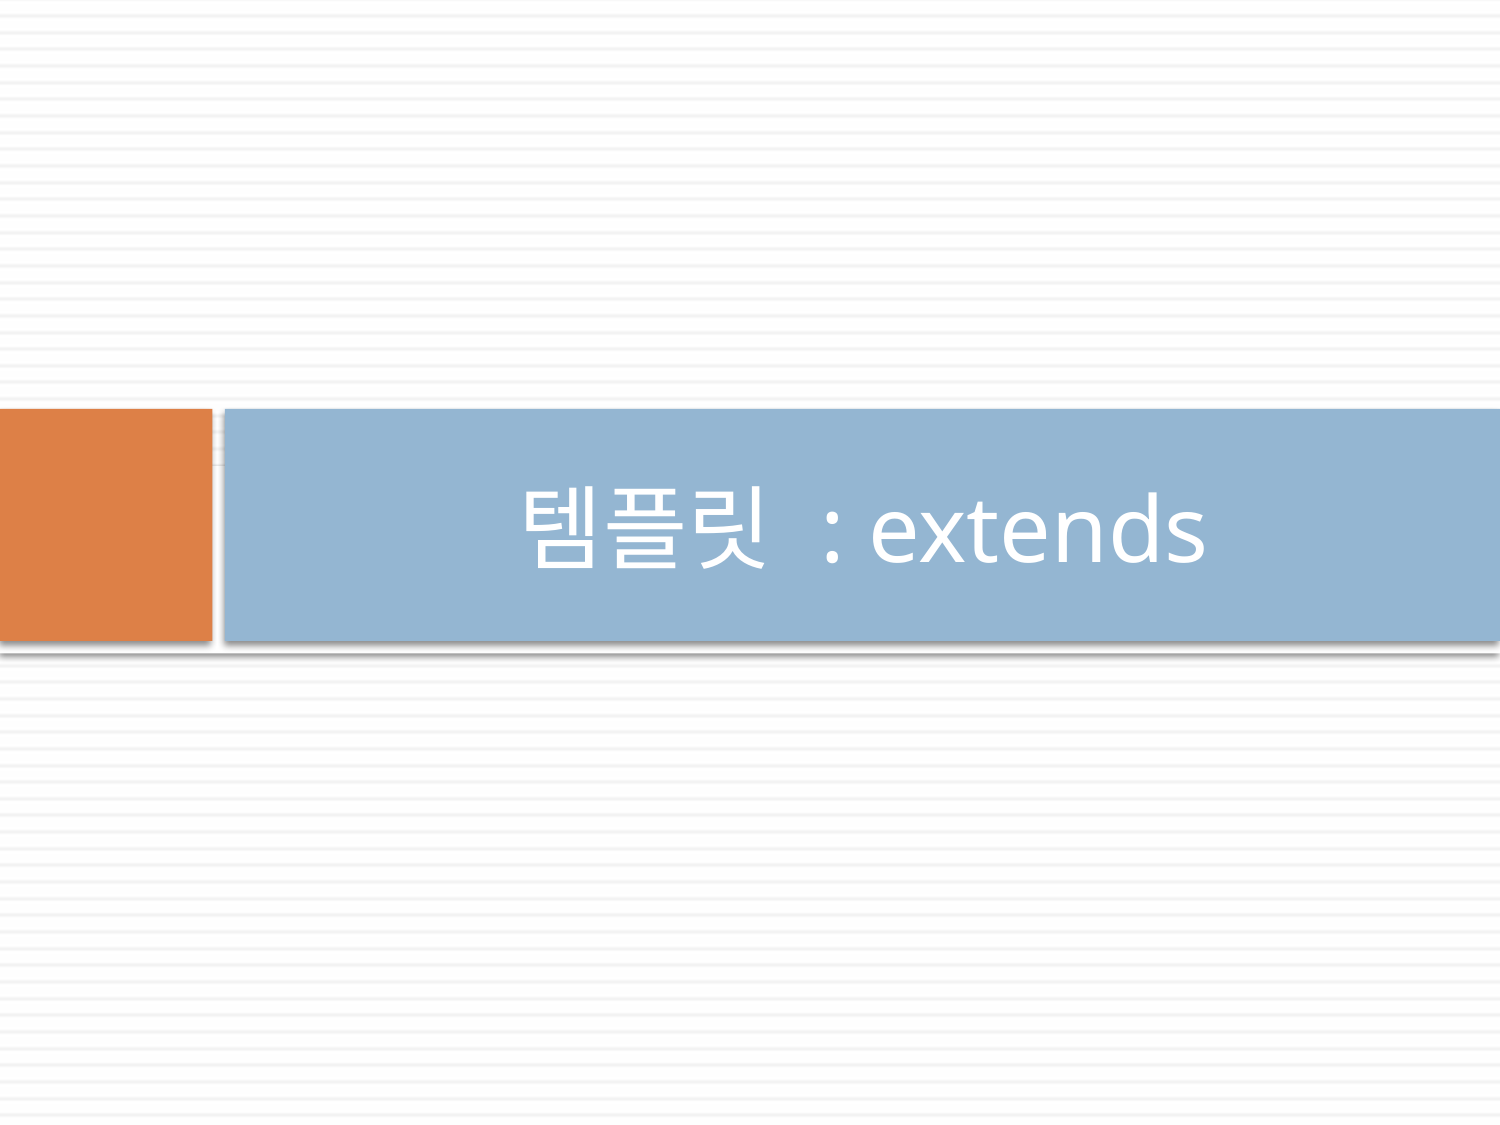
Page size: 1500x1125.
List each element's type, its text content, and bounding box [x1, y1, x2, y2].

title 템플릿 : extends [238, 444, 1489, 607]
